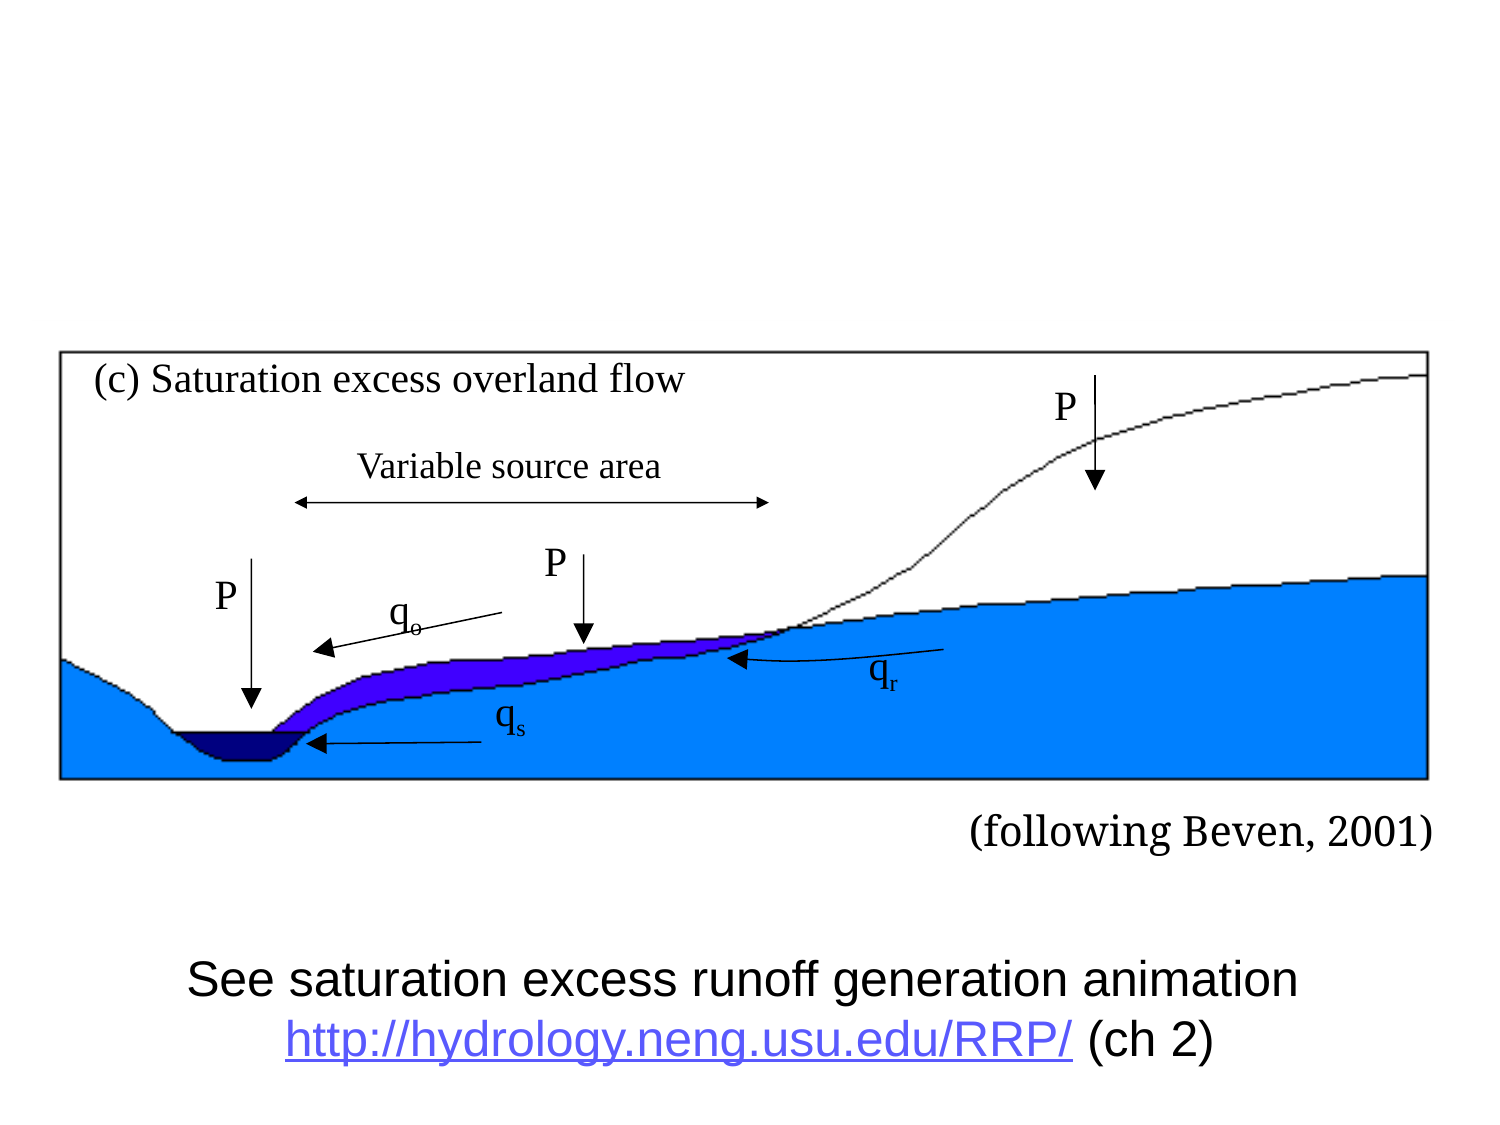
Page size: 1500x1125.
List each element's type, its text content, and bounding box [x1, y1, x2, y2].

picture [31, 319, 1456, 810]
text_box See saturation excess runoff generation animation http://hydrology.neng.usu.edu/RRP/ (ch 2) [0, 939, 1500, 1074]
text_box (following Beven, 2001) [954, 816, 1449, 863]
